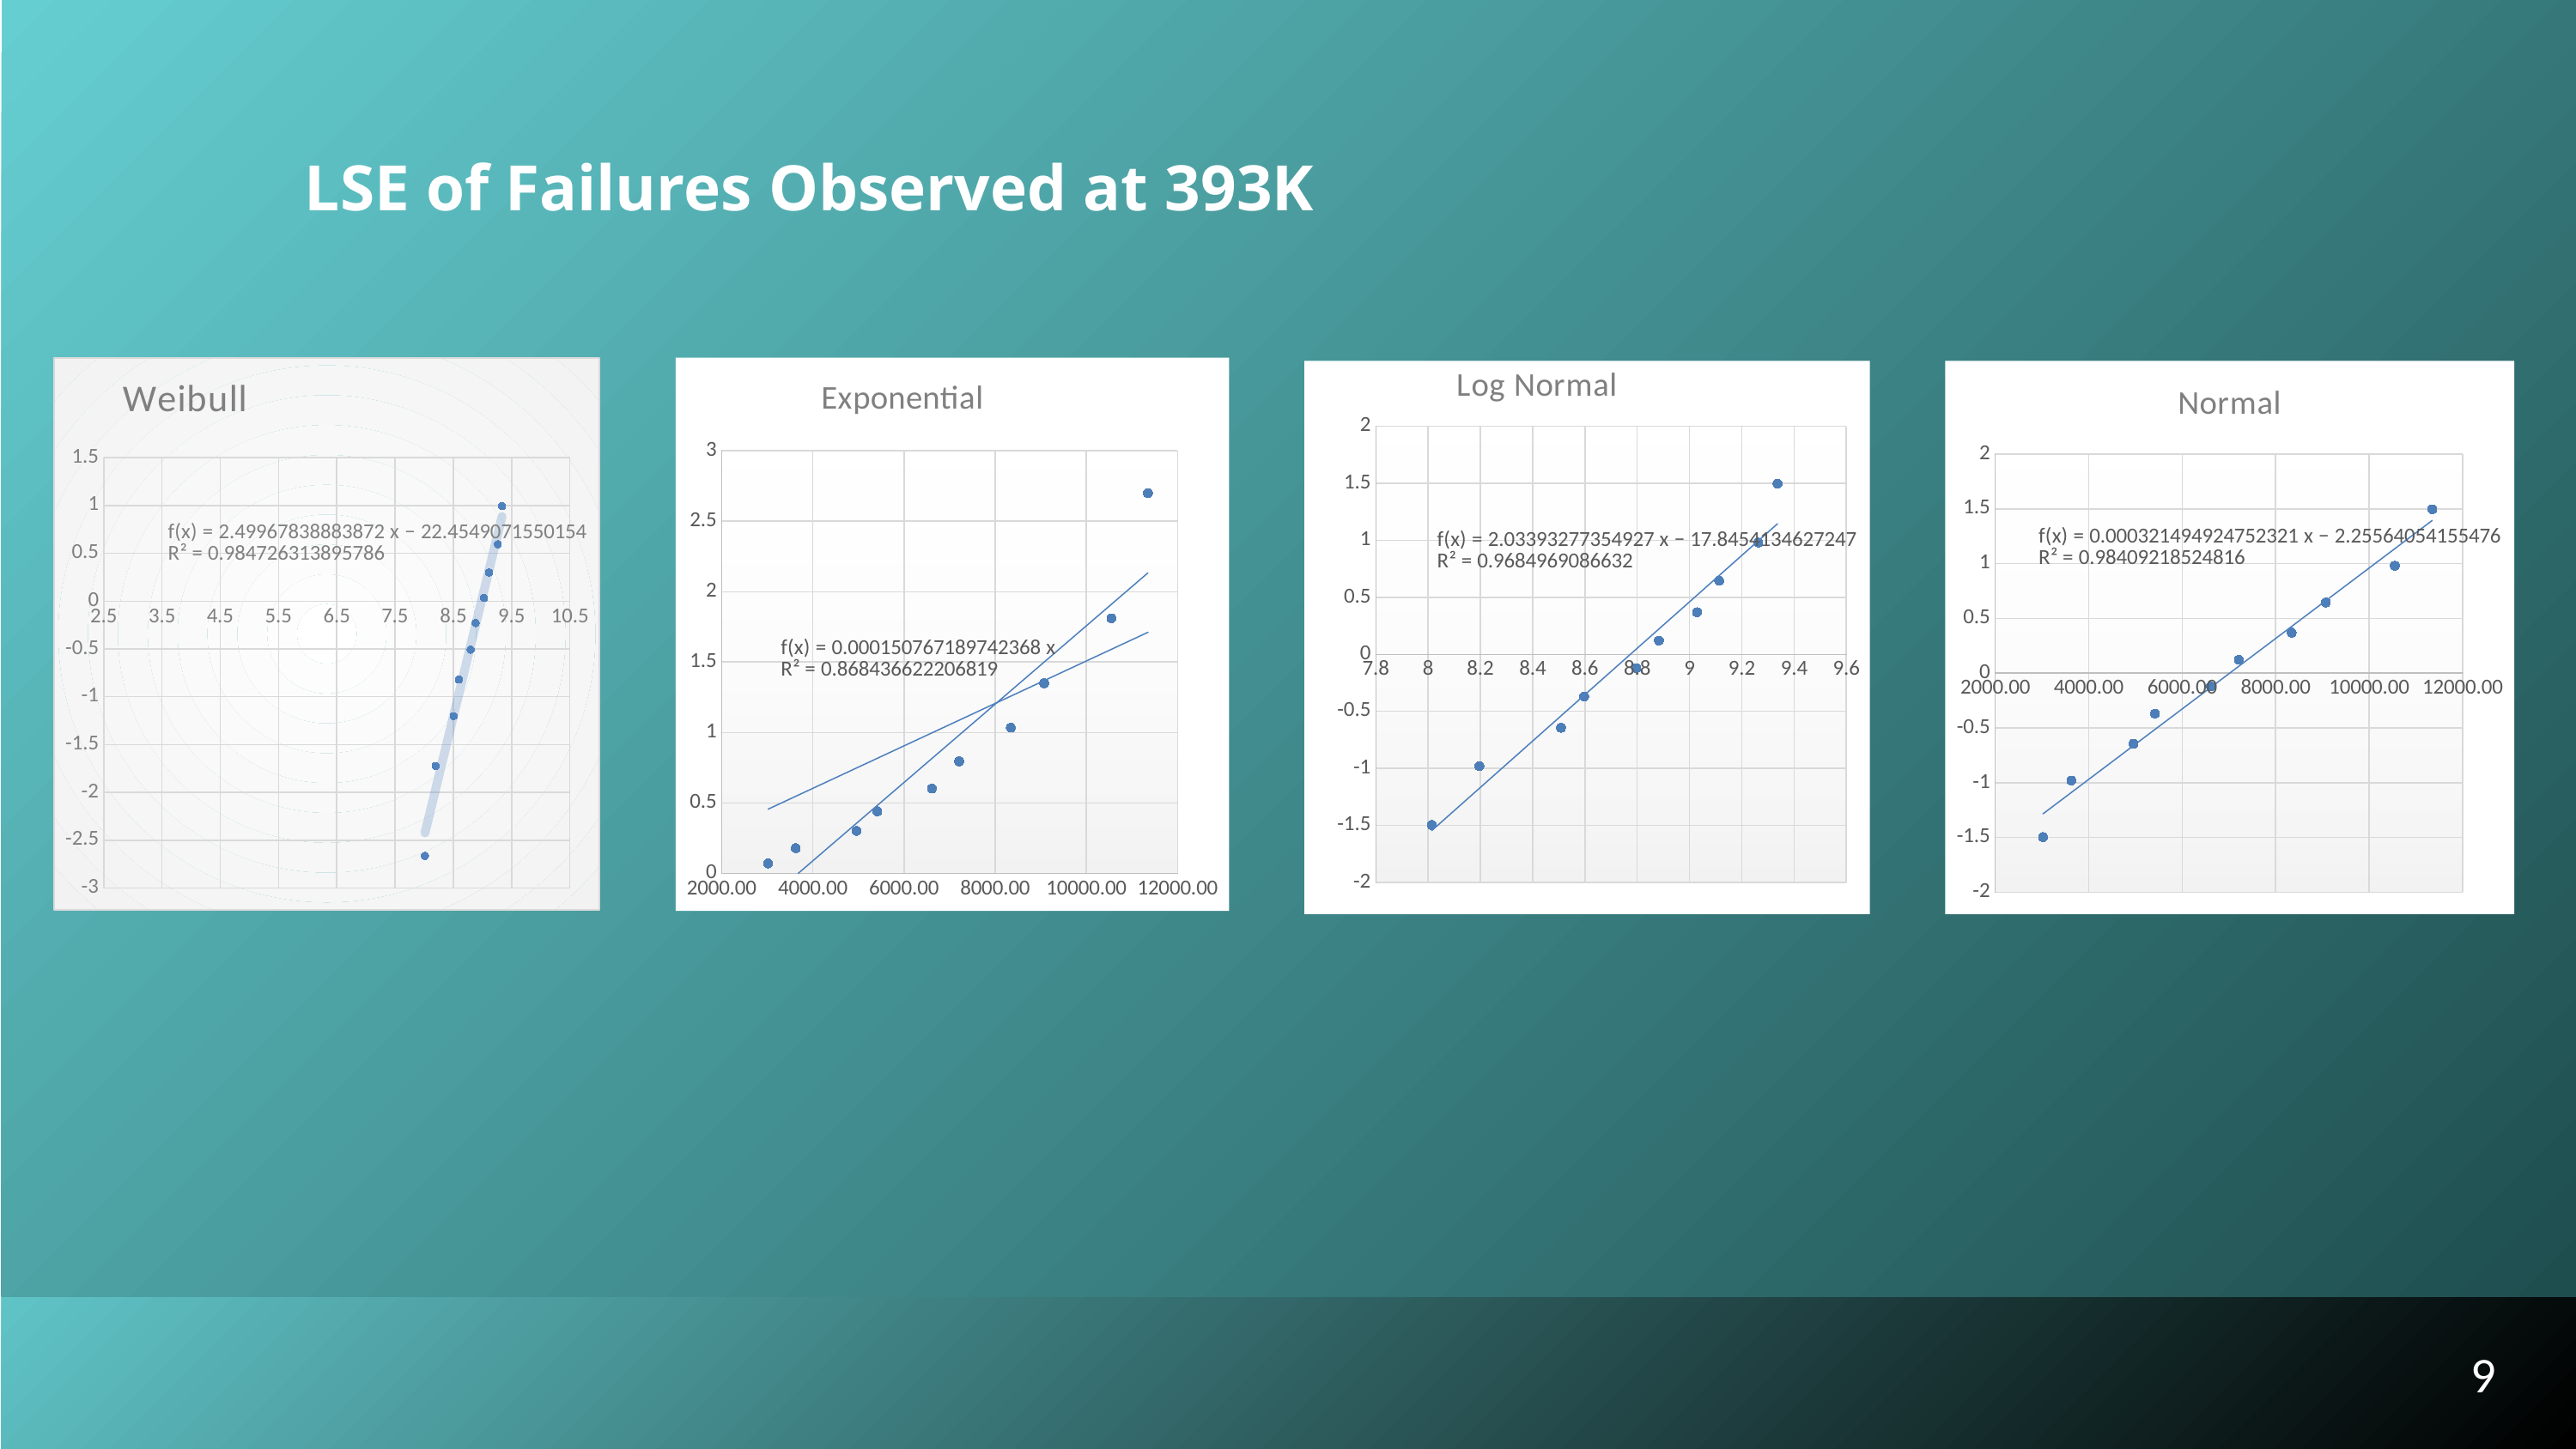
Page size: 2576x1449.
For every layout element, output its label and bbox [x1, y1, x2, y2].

text_box [1, 1307, 2576, 1449]
chart [1945, 361, 2515, 915]
chart [1303, 361, 1870, 915]
text_box [1, 0, 2576, 1298]
chart [675, 357, 1230, 912]
chart [53, 356, 601, 911]
